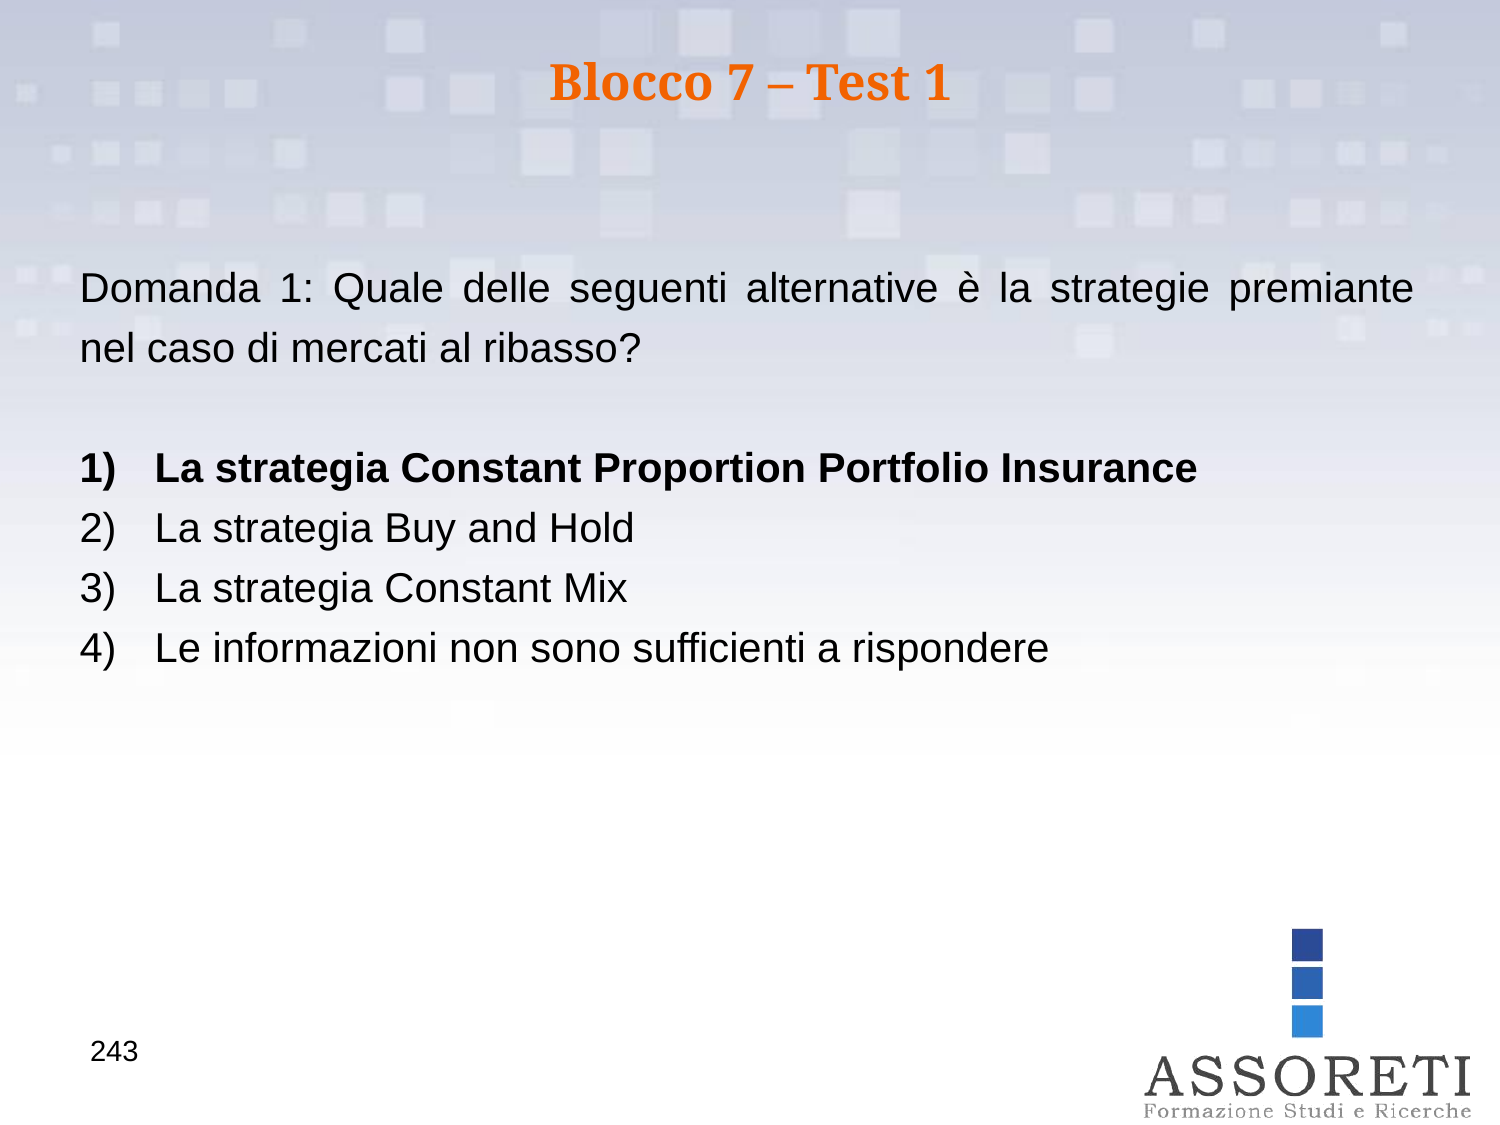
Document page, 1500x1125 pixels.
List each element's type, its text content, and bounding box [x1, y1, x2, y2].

picture [0, 0, 1500, 1125]
text_box Domanda 1: Quale delle seguenti alternative è la strategie premiante nel caso di mercati al ribasso? La strategia Constant Proportion Portfolio Insurance La strategia Buy and Hold La strategia Constant Mix Le informazioni non sono sufficienti a rispondere [64, 243, 1431, 739]
slide_number 243 [74, 1024, 426, 1103]
text_box Blocco 7 – Test 1 [72, 42, 1431, 118]
